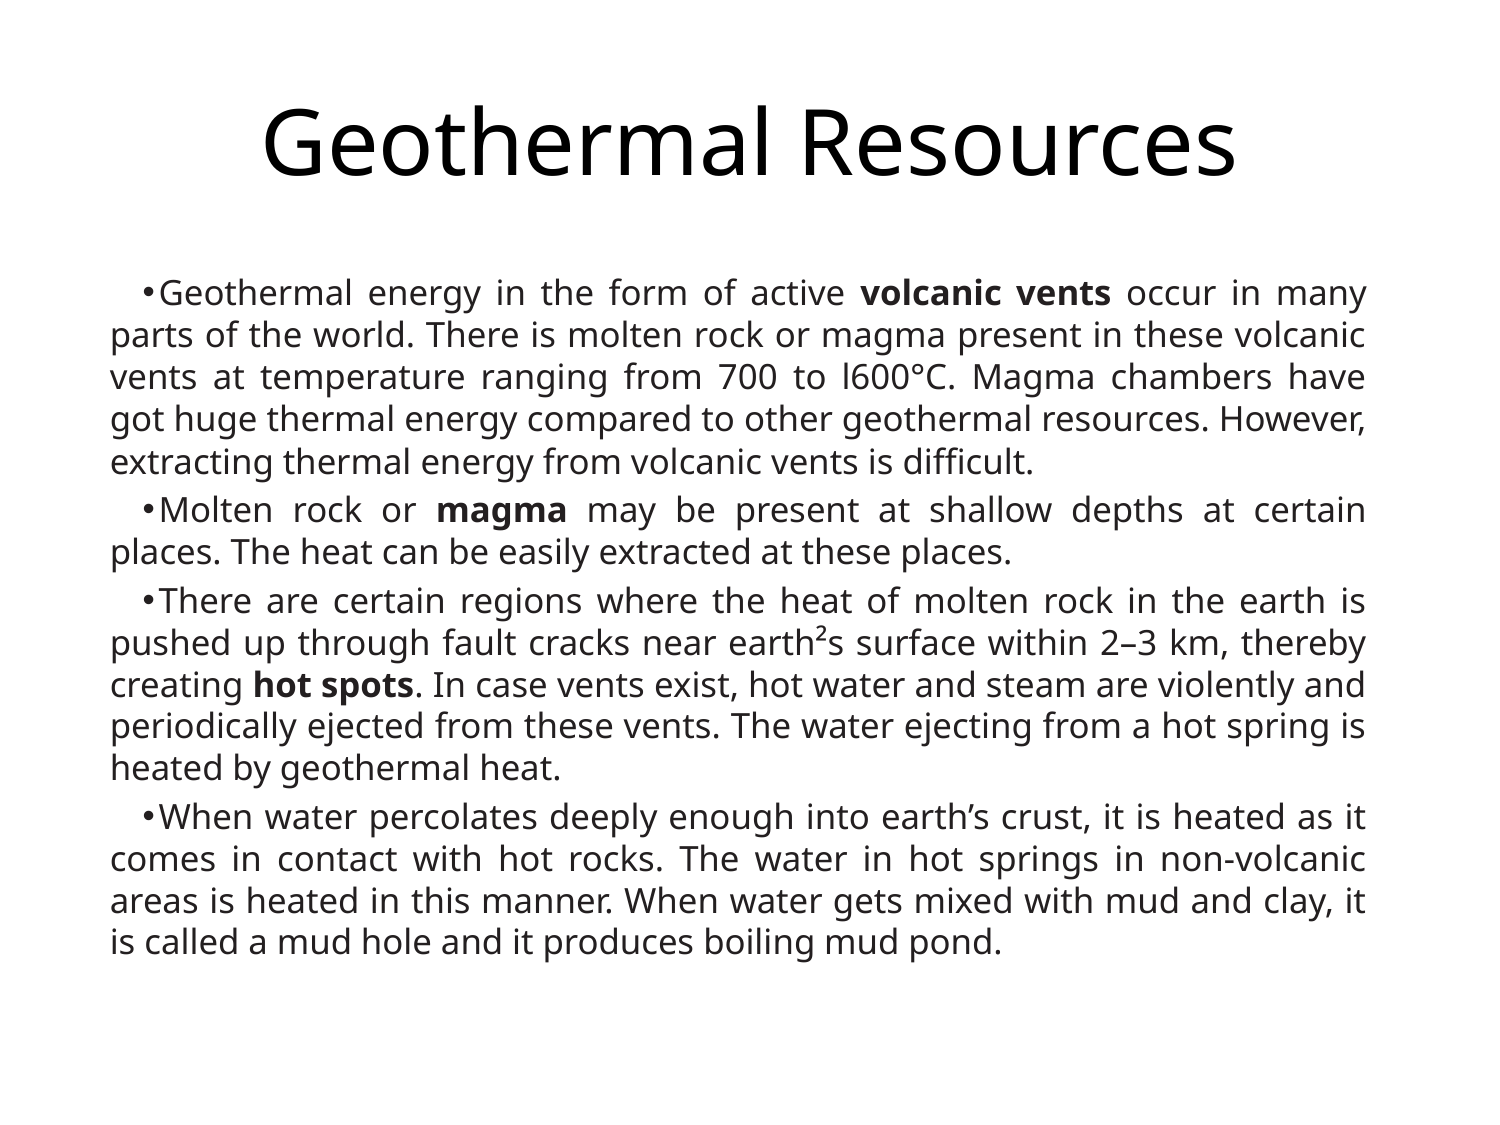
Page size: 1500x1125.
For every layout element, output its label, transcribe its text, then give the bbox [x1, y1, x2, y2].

list Geothermal energy in the form of active volcanic vents occur in many parts of the world. There is molten rock or magma present in these volcanic vents at temperature ranging from 700 to l600°C. Magma chambers have got huge thermal energy compared to other geothermal resources. However, extracting thermal energy from volcanic vents is difficult. Molten rock or magma may be present at shallow depths at certain places. The heat can be easily extracted at these places. There are certain regions where the heat of molten rock in the earth is pushed up through fault cracks near earth²s surface within 2–3 km, thereby creating hot spots. In case vents exist, hot water and steam are violently and periodically ejected from these vents. The water ejecting from a hot spring is heated by geothermal heat. When water percolates deeply enough into earth’s crust, it is heated as it comes in contact with hot rocks. The water in hot springs in non-volcanic areas is heated in this manner. When water gets mixed with mud and clay, it is called a mud hole and it produces boiling mud pond. [75, 262, 1425, 1005]
title Geothermal Resources [75, 45, 1425, 233]
